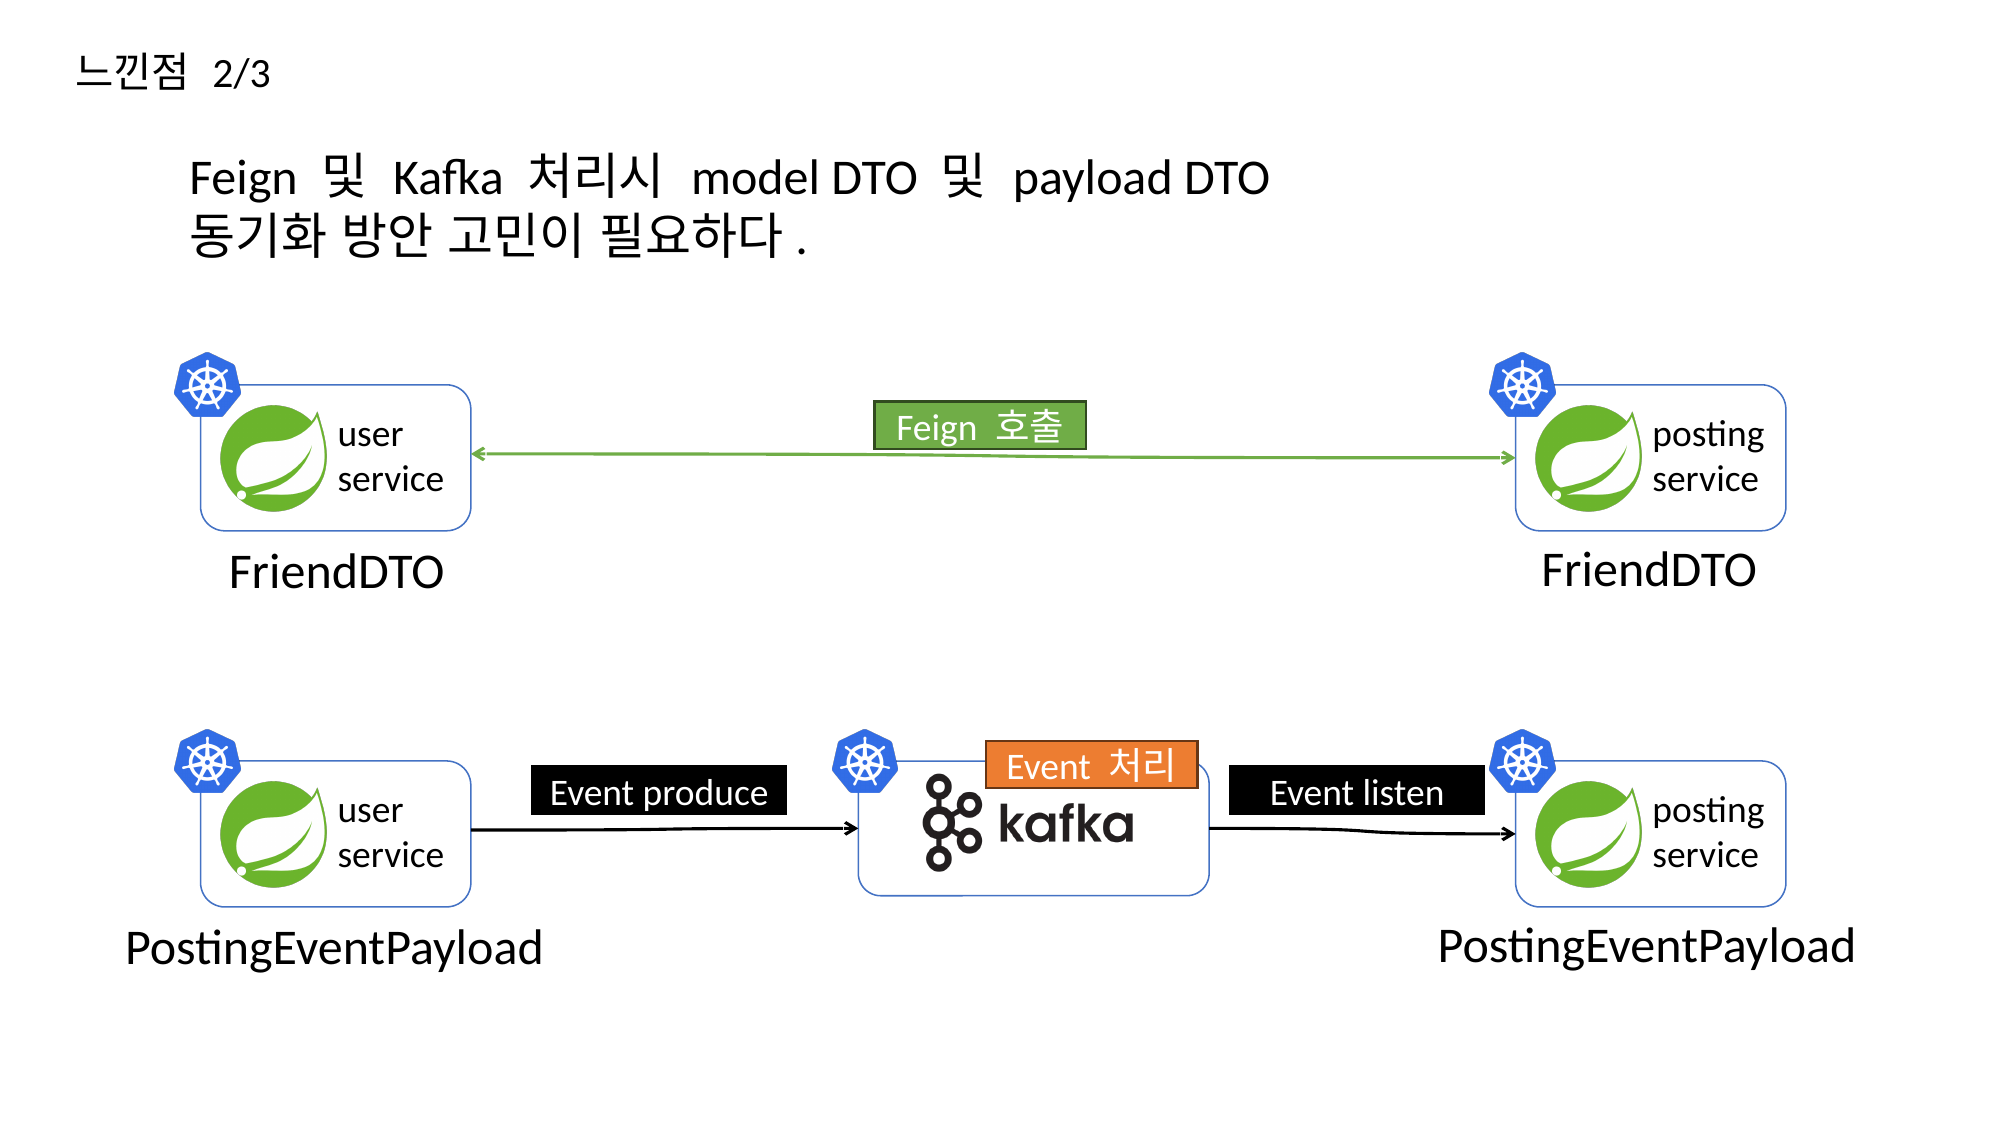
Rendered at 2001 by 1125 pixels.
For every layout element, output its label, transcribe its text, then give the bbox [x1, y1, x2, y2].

picture [174, 728, 327, 888]
text_box Event produce [531, 765, 787, 815]
text_box posting service [1637, 777, 1786, 883]
picture [832, 728, 898, 794]
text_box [1209, 828, 1516, 834]
text_box [200, 794, 471, 906]
text_box posting service [1637, 401, 1786, 507]
text_box [1515, 794, 1786, 904]
text_box Feign 및 Kafka 처리시 model DTO 및 payload DTO 동기화 방안 고민이 필요하다. [174, 137, 1813, 272]
text_box Event 처리 [985, 740, 1199, 789]
text_box [1556, 384, 1785, 405]
text_box [858, 761, 1210, 896]
text_box Event listen [1229, 765, 1485, 815]
text_box [241, 760, 470, 781]
text_box [200, 418, 471, 530]
picture [1489, 728, 1642, 888]
text_box [241, 384, 470, 405]
picture [915, 766, 1140, 879]
text_box FriendDTO [213, 530, 463, 606]
picture [174, 351, 327, 512]
text_box 느낀점 2/3 [60, 37, 353, 103]
picture [1489, 351, 1642, 512]
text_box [470, 454, 1516, 458]
text_box [1515, 418, 1786, 528]
text_box user service [322, 777, 471, 883]
text_box [1556, 760, 1785, 781]
text_box FriendDTO [1526, 528, 1775, 604]
text_box Feign 호출 [873, 400, 1087, 450]
text_box user service [322, 401, 471, 507]
text_box PostingEventPayload [110, 906, 566, 982]
text_box PostingEventPayload [1422, 904, 1879, 980]
